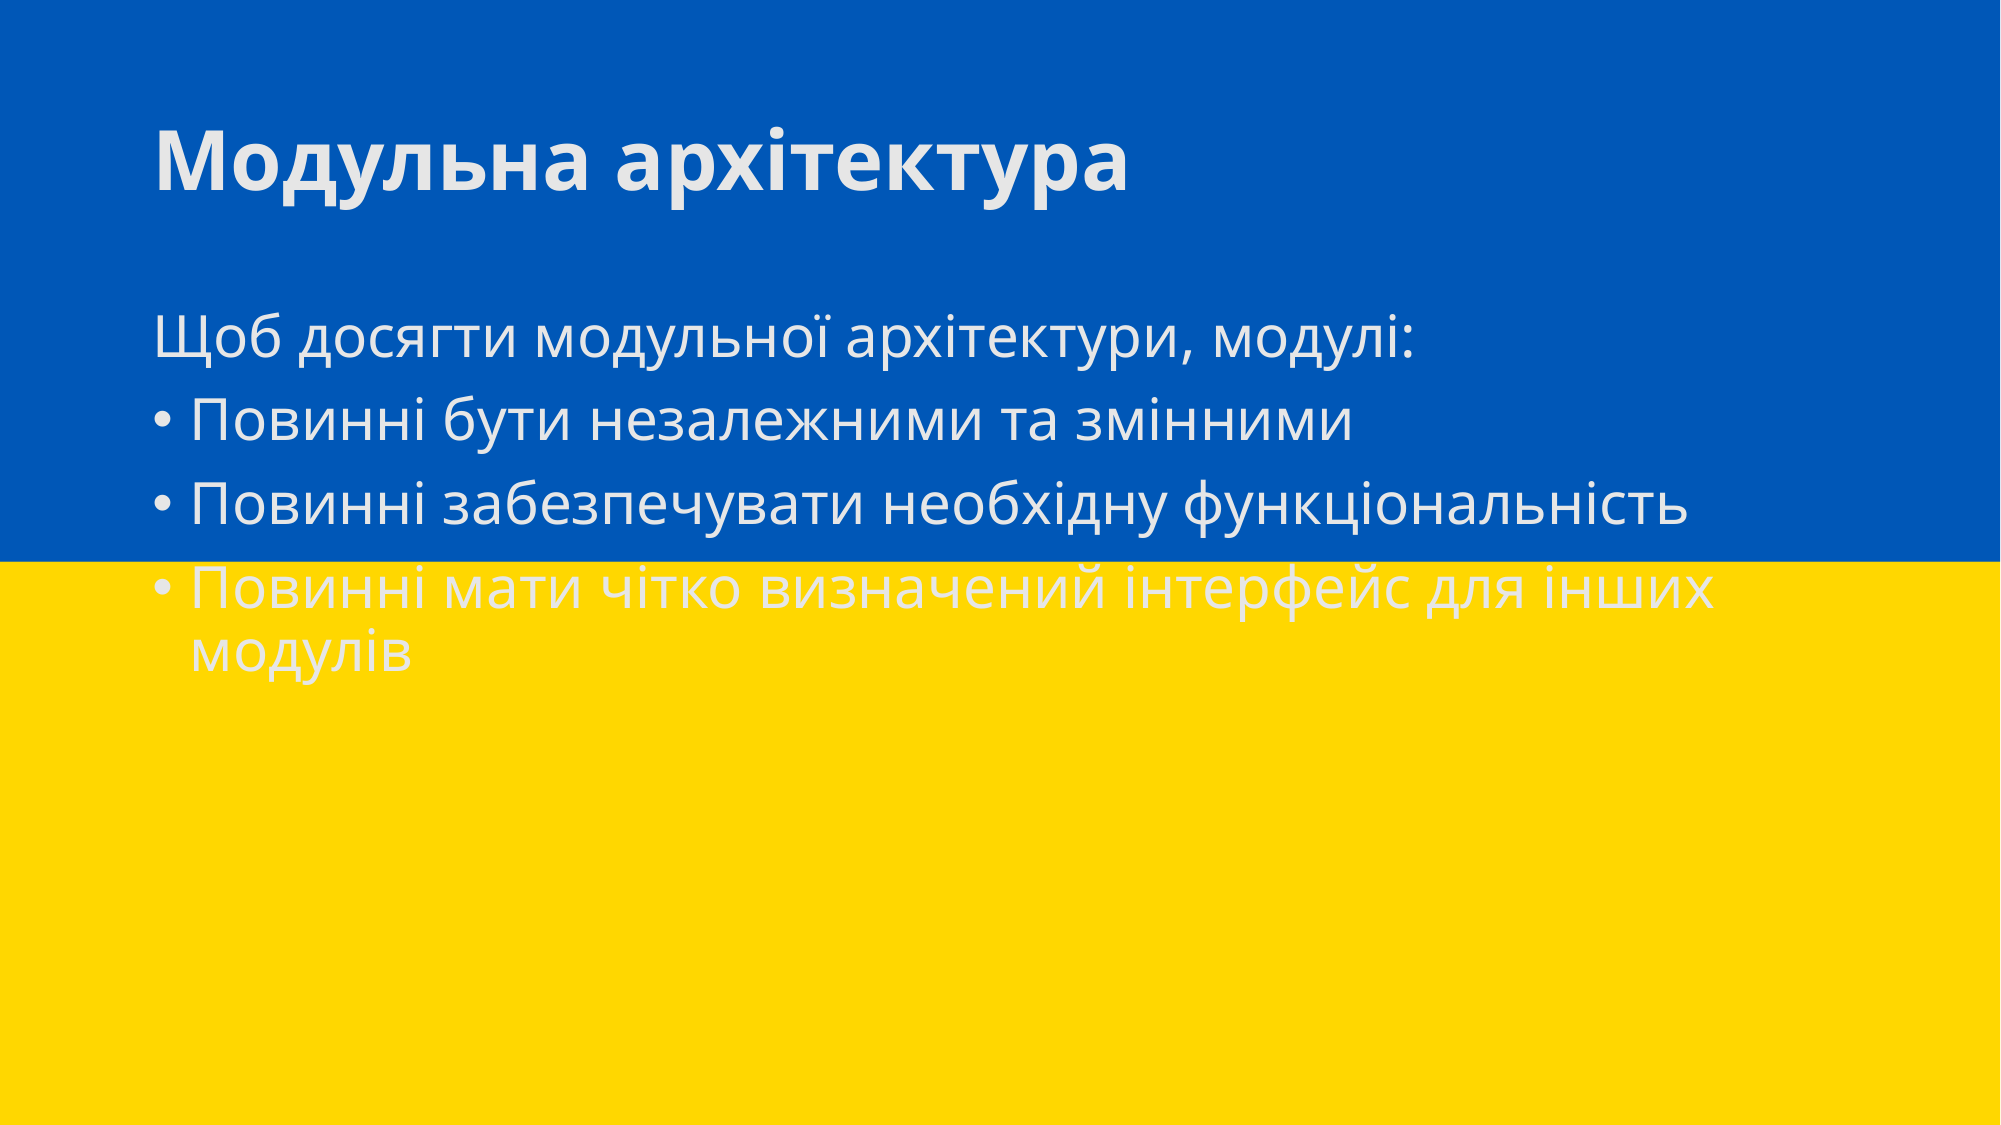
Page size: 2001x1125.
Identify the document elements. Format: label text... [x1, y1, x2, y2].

title Модульна архітектура [137, 55, 1863, 273]
picture [0, 0, 2001, 1125]
list Щоб досягти модульної архітектури, модулі: Повинні бути незалежними та змінними Повинні забезпечувати необхідну функціональність Повинні мати чітко визначений інтерфейс для інших модулів [137, 299, 1863, 1014]
